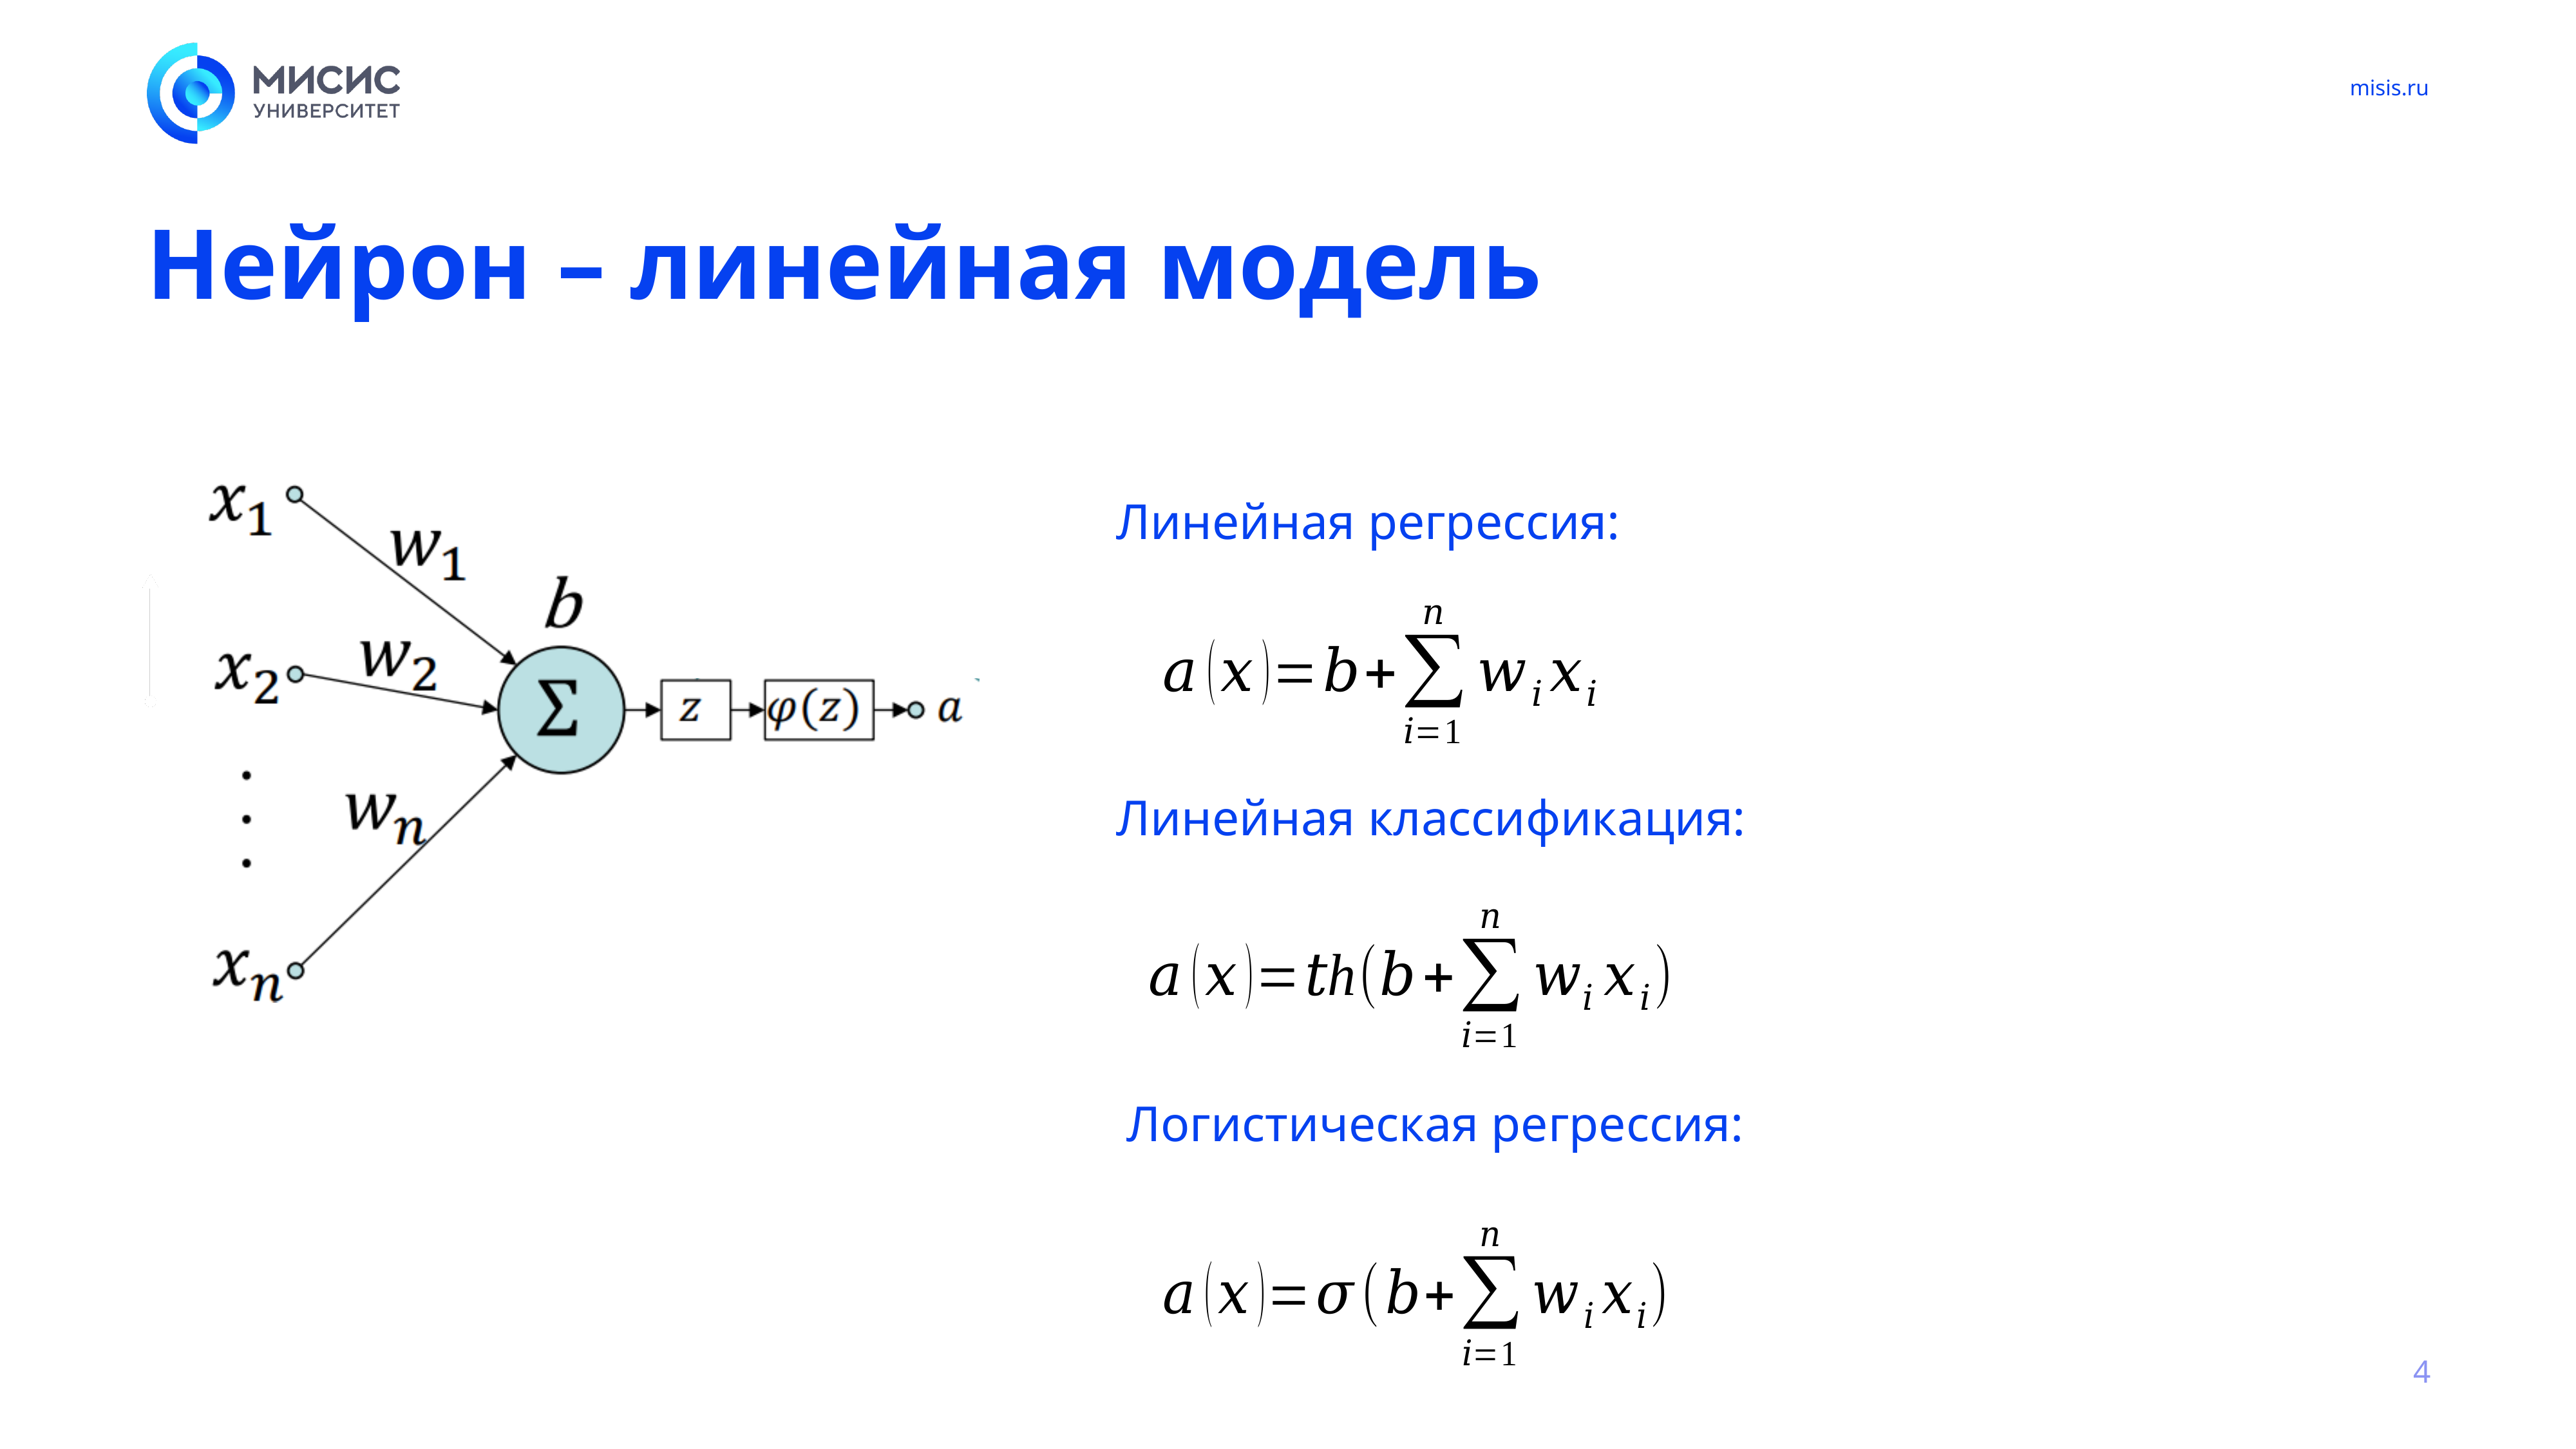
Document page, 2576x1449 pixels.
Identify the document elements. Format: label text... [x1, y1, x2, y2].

slide_number 4 [2092, 1334, 2441, 1412]
picture [147, 42, 401, 144]
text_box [1106, 428, 2343, 1373]
title Нейрон – линейная модель [137, 223, 1672, 341]
picture [141, 573, 158, 707]
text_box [169, 462, 998, 1021]
